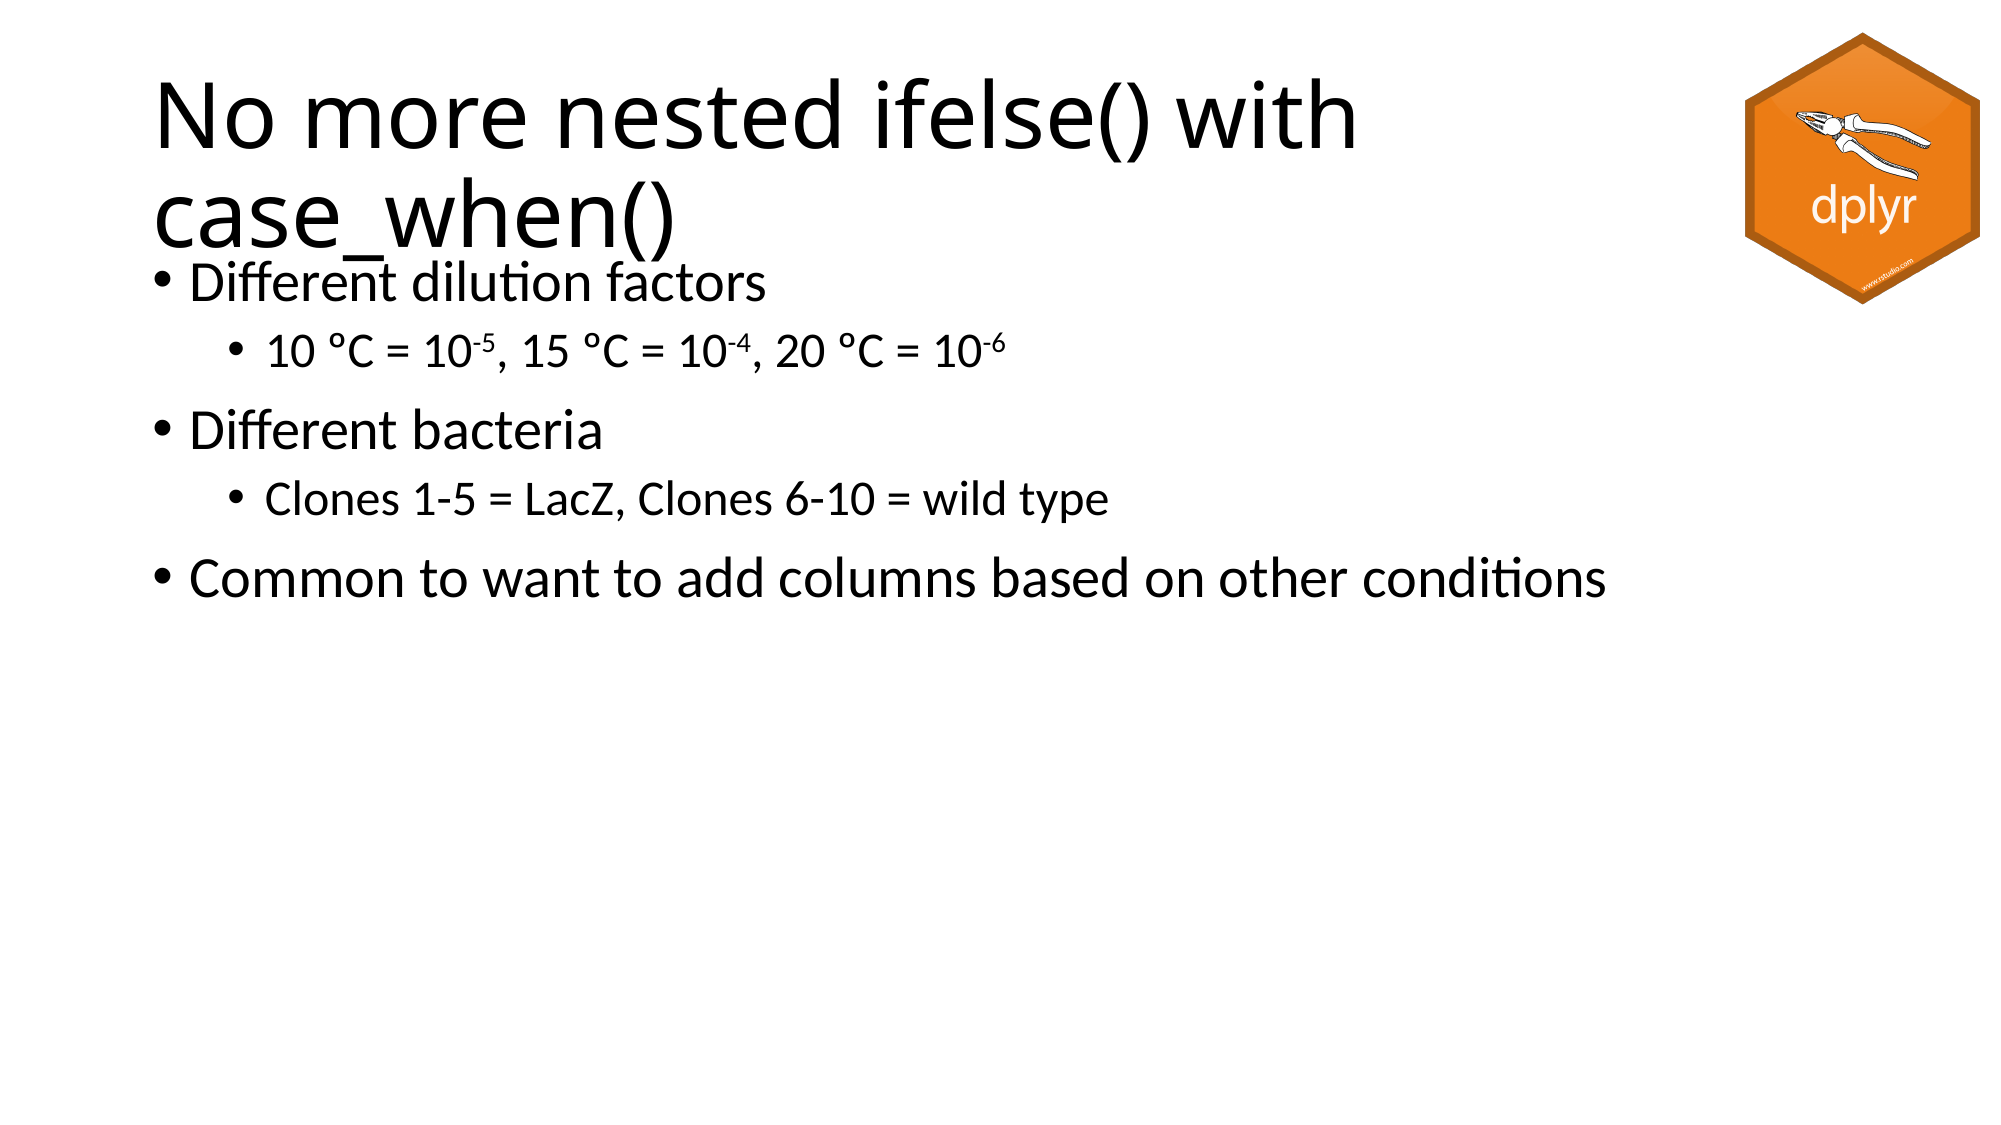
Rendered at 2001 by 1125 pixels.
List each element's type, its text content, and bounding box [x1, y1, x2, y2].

picture [1745, 32, 1980, 305]
title No more nested ifelse() with case_when() [137, 59, 1745, 243]
list Different dilution factors 10 ºC = 10-5, 15 ºC = 10-4, 20 ºC = 10-6 Different bacteria Clones 1-5 = LacZ, Clones 6-10 = wild type Common to want to add columns based on other conditions [137, 243, 1863, 640]
